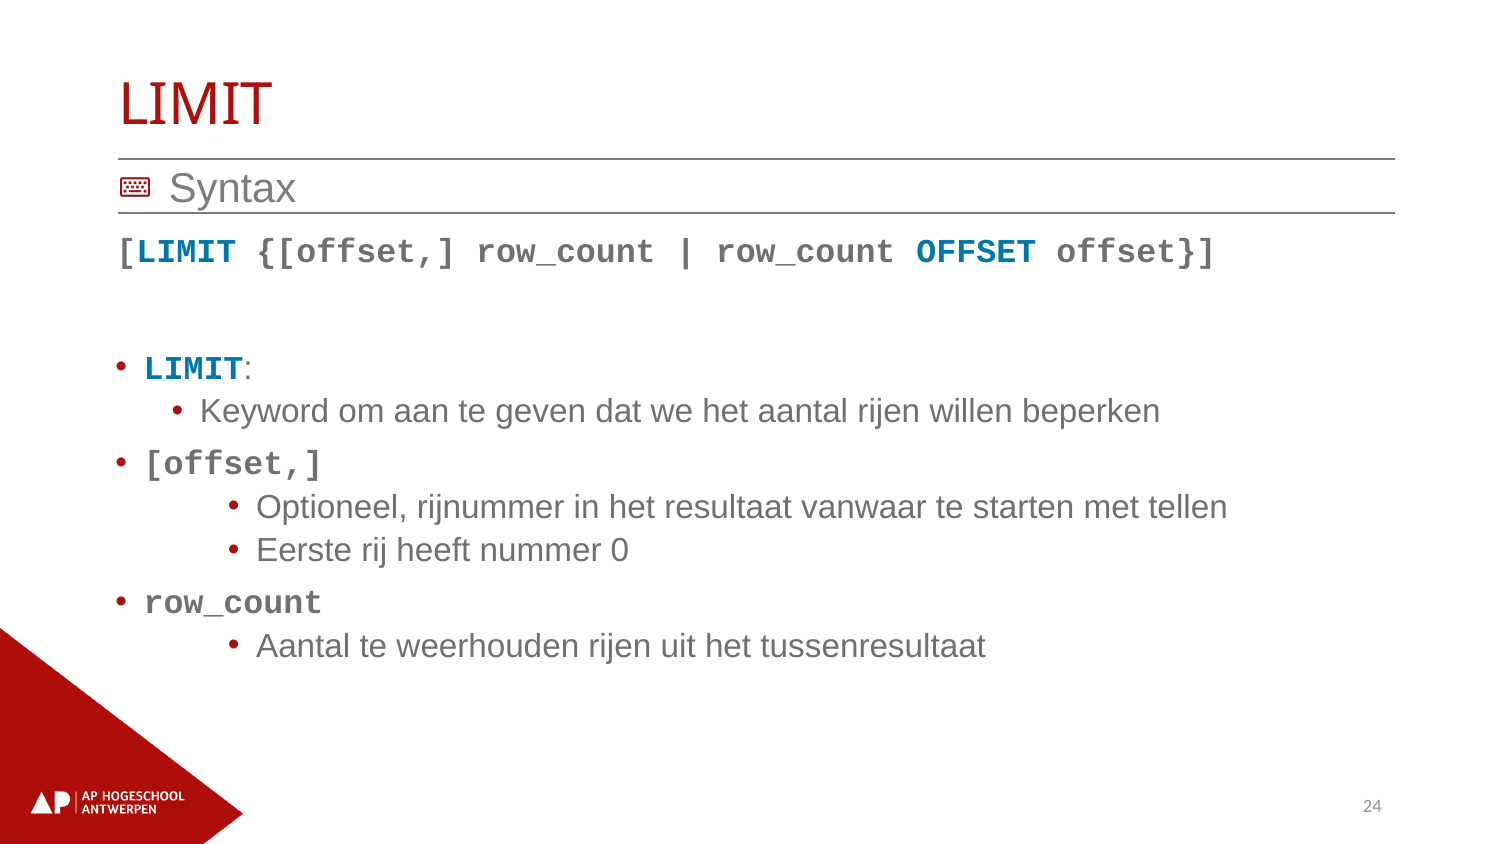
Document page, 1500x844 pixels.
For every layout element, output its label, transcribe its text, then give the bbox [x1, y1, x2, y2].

list [LIMIT {[offset,] row_count | row_count OFFSET offset}] [101, 225, 1460, 328]
slide_number 24 [1263, 782, 1397, 827]
picture [0, 623, 246, 844]
title LIMIT [103, 66, 1397, 141]
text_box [118, 153, 1429, 220]
text_box LIMIT: Keyword om aan te geven dat we het aantal rijen willen beperken [offset,] Optioneel, rijnummer in het resultaat vanwaar te starten met tellen Eerste rij heeft nummer 0 row_count Aantal te weerhouden rijen uit het tussenresultaat [100, 342, 1463, 714]
